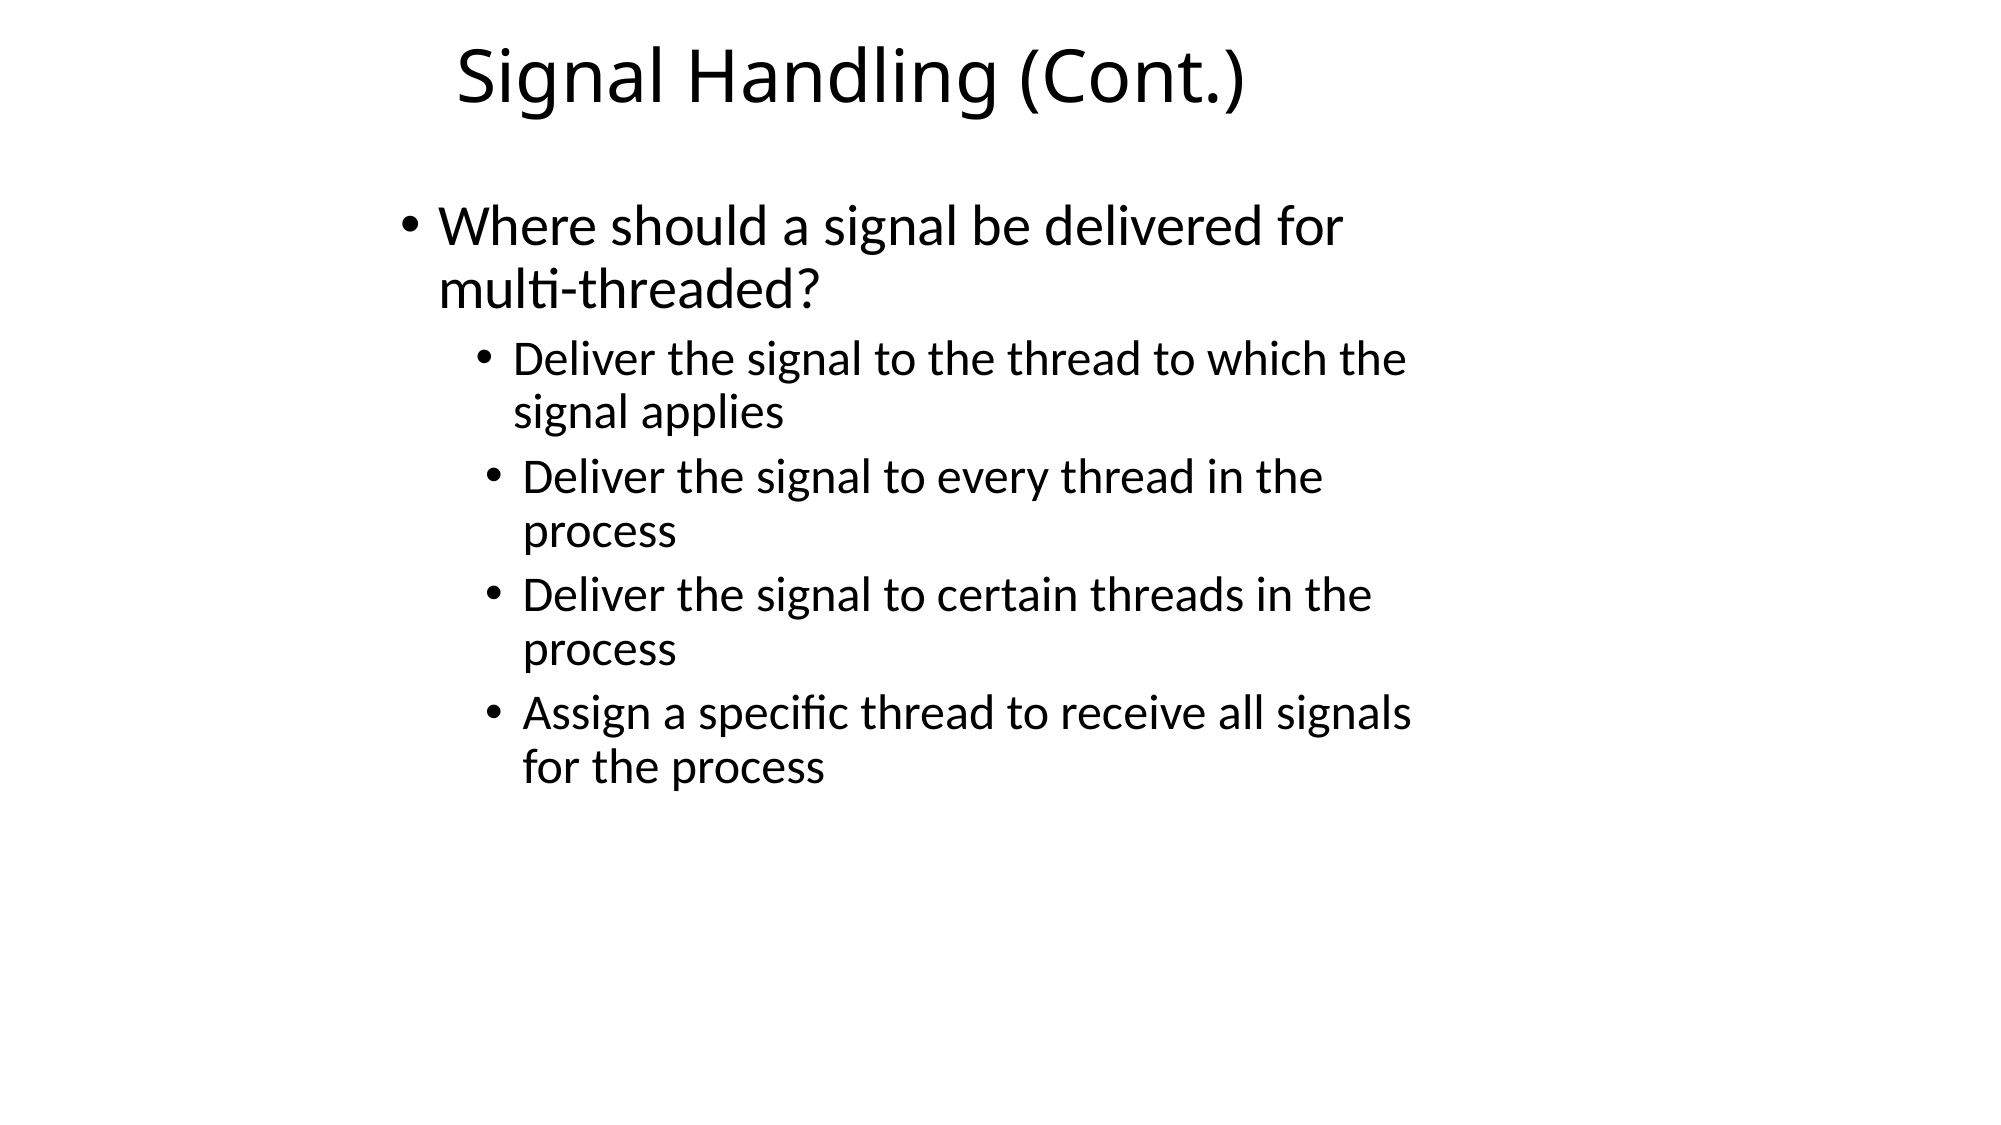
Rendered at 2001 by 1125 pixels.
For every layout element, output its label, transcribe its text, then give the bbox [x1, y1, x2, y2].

title Signal Handling (Cont.) [441, 31, 1675, 126]
list Where should a signal be delivered for multi-threaded? Deliver the signal to the thread to which the signal applies Deliver the signal to every thread in the process Deliver the signal to certain threads in the process Assign a specific thread to receive all signals for the process [385, 188, 1492, 1034]
